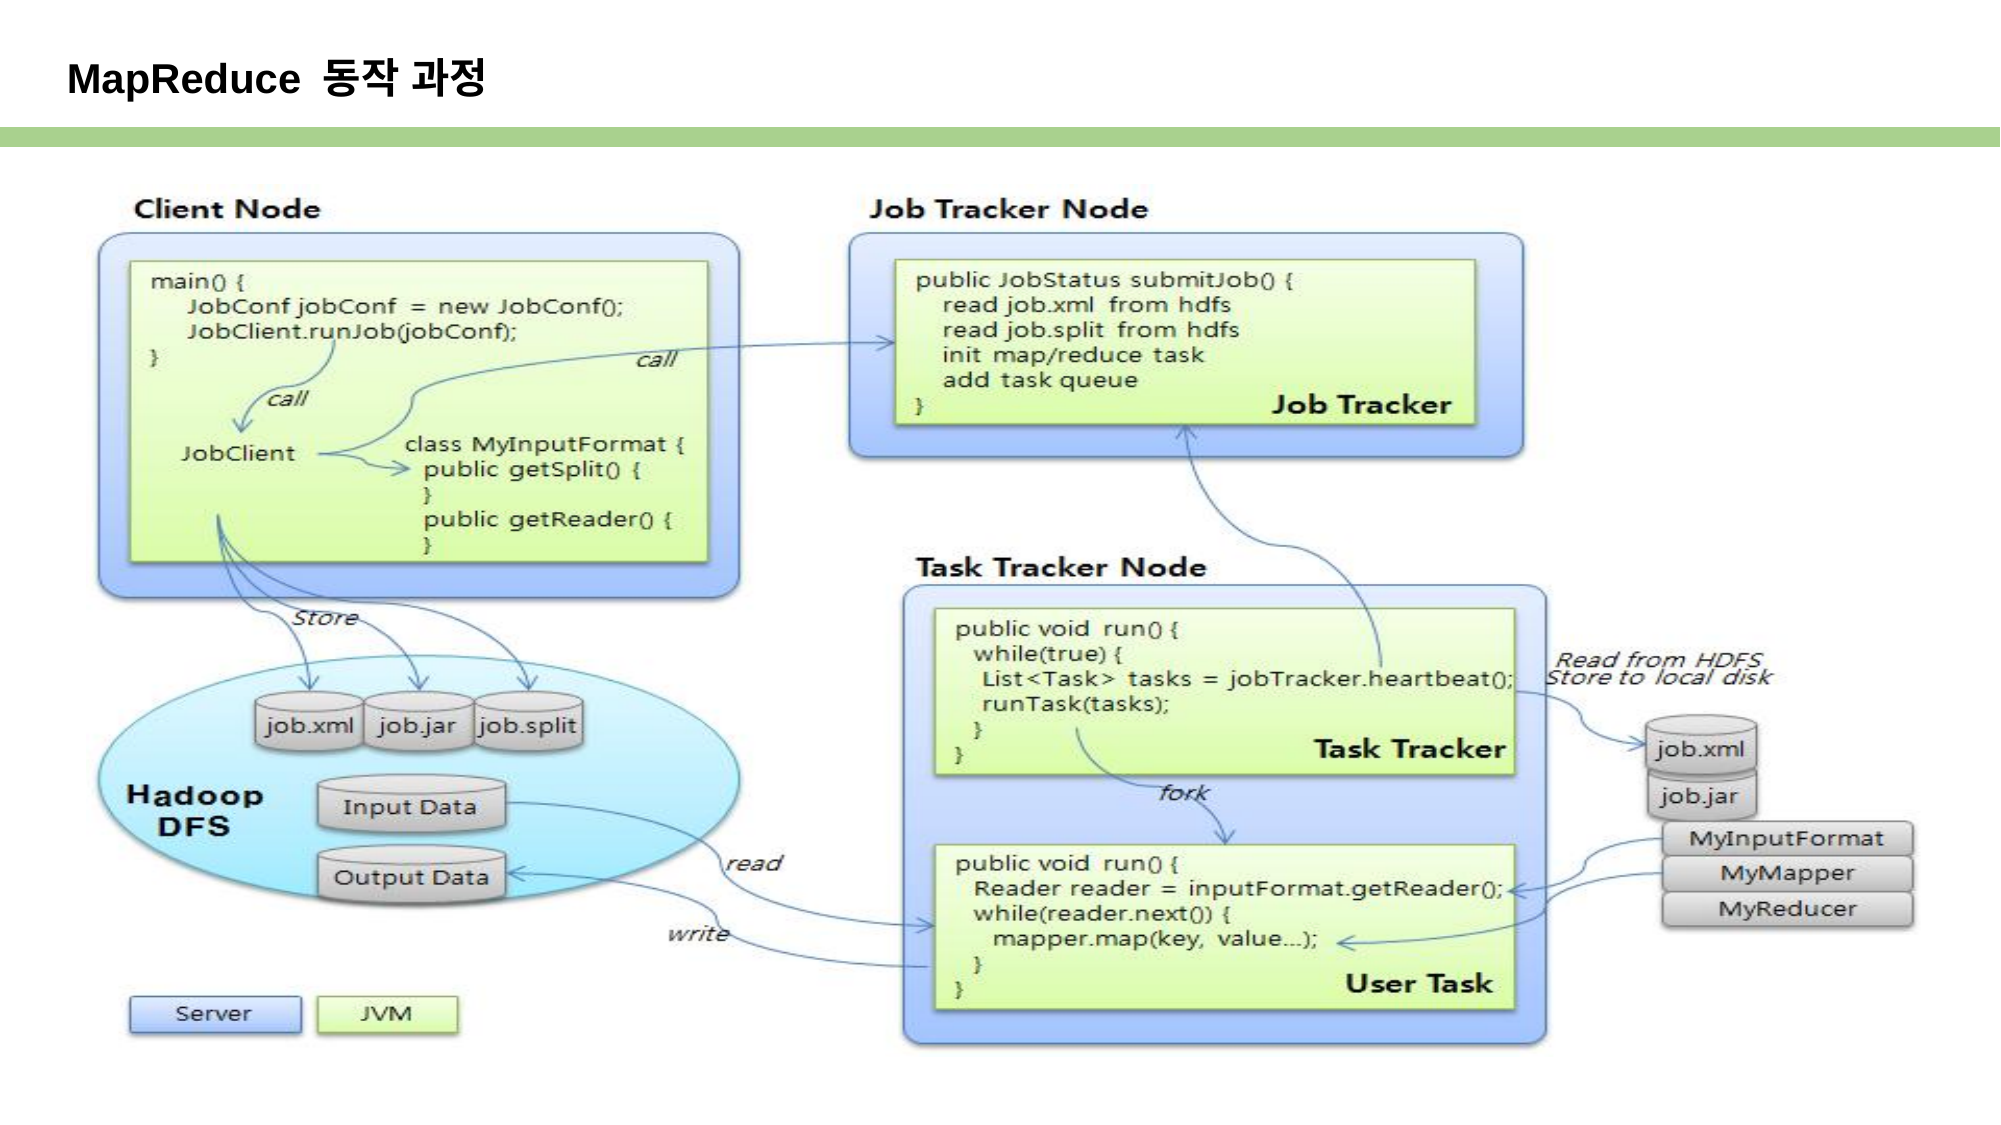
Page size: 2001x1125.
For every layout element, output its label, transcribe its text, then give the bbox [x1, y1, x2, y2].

text_box MapReduce 동작 과정 [51, 50, 1238, 121]
picture [86, 184, 1927, 1057]
